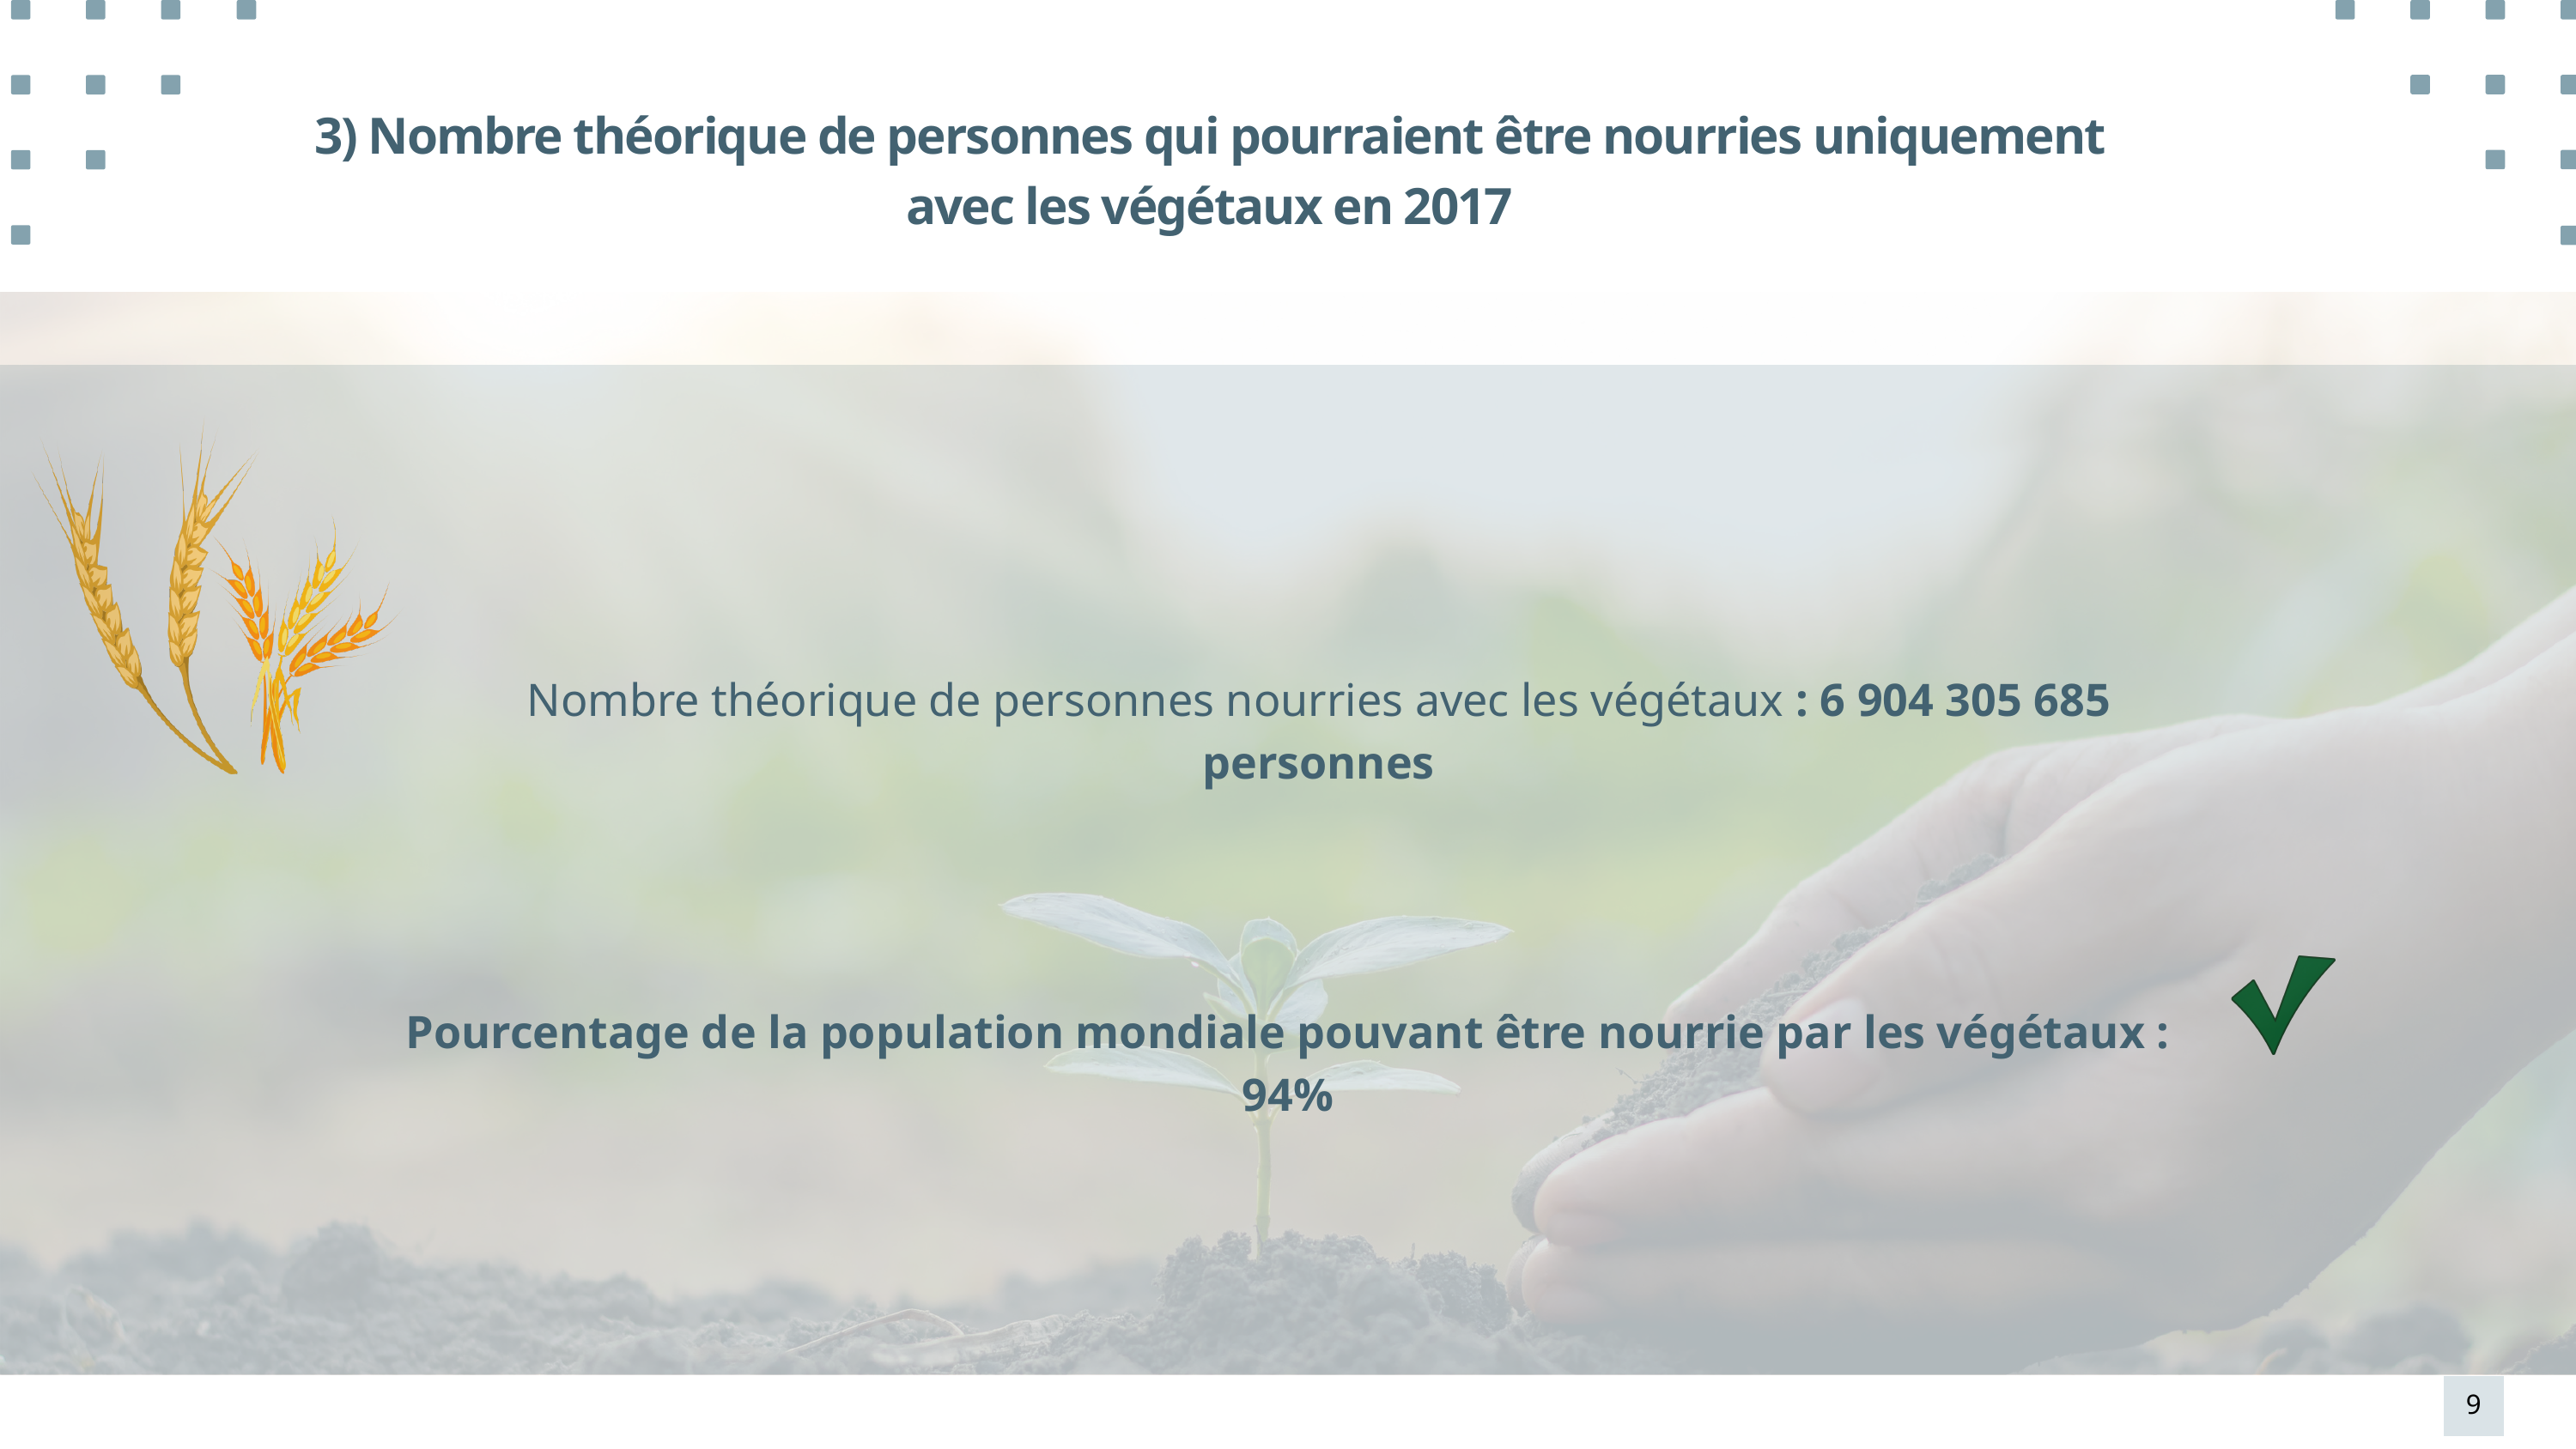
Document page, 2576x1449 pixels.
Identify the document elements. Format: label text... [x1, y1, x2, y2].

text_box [10, 0, 257, 246]
text_box 3) Nombre théorique de personnes qui pourraient être nourries uniquement avec les végétaux en 2017 [304, 94, 776, 234]
text_box Nombre théorique de personnes nourries avec les végétaux : 6 904 305 685 personnes [410, 662, 776, 788]
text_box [2335, 0, 2576, 246]
text_box Pourcentage de la population mondiale pouvant être nourrie par les végétaux : 94% [355, 994, 776, 1120]
text_box [1800, 292, 2576, 1375]
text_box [2443, 1375, 2504, 1437]
text_box Pourcentage de la population mondiale pouvant être nourrie par les végétaux : 94% [1800, 994, 2221, 1120]
text_box [0, 292, 776, 1375]
text_box Nombre théorique de personnes nourries avec les végétaux : 6 904 305 685 personnes [1800, 662, 2228, 788]
text_box 3) Nombre théorique de personnes qui pourraient être nourries uniquement avec les végétaux en 2017 [1800, 94, 2115, 234]
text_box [782, 0, 1794, 1449]
